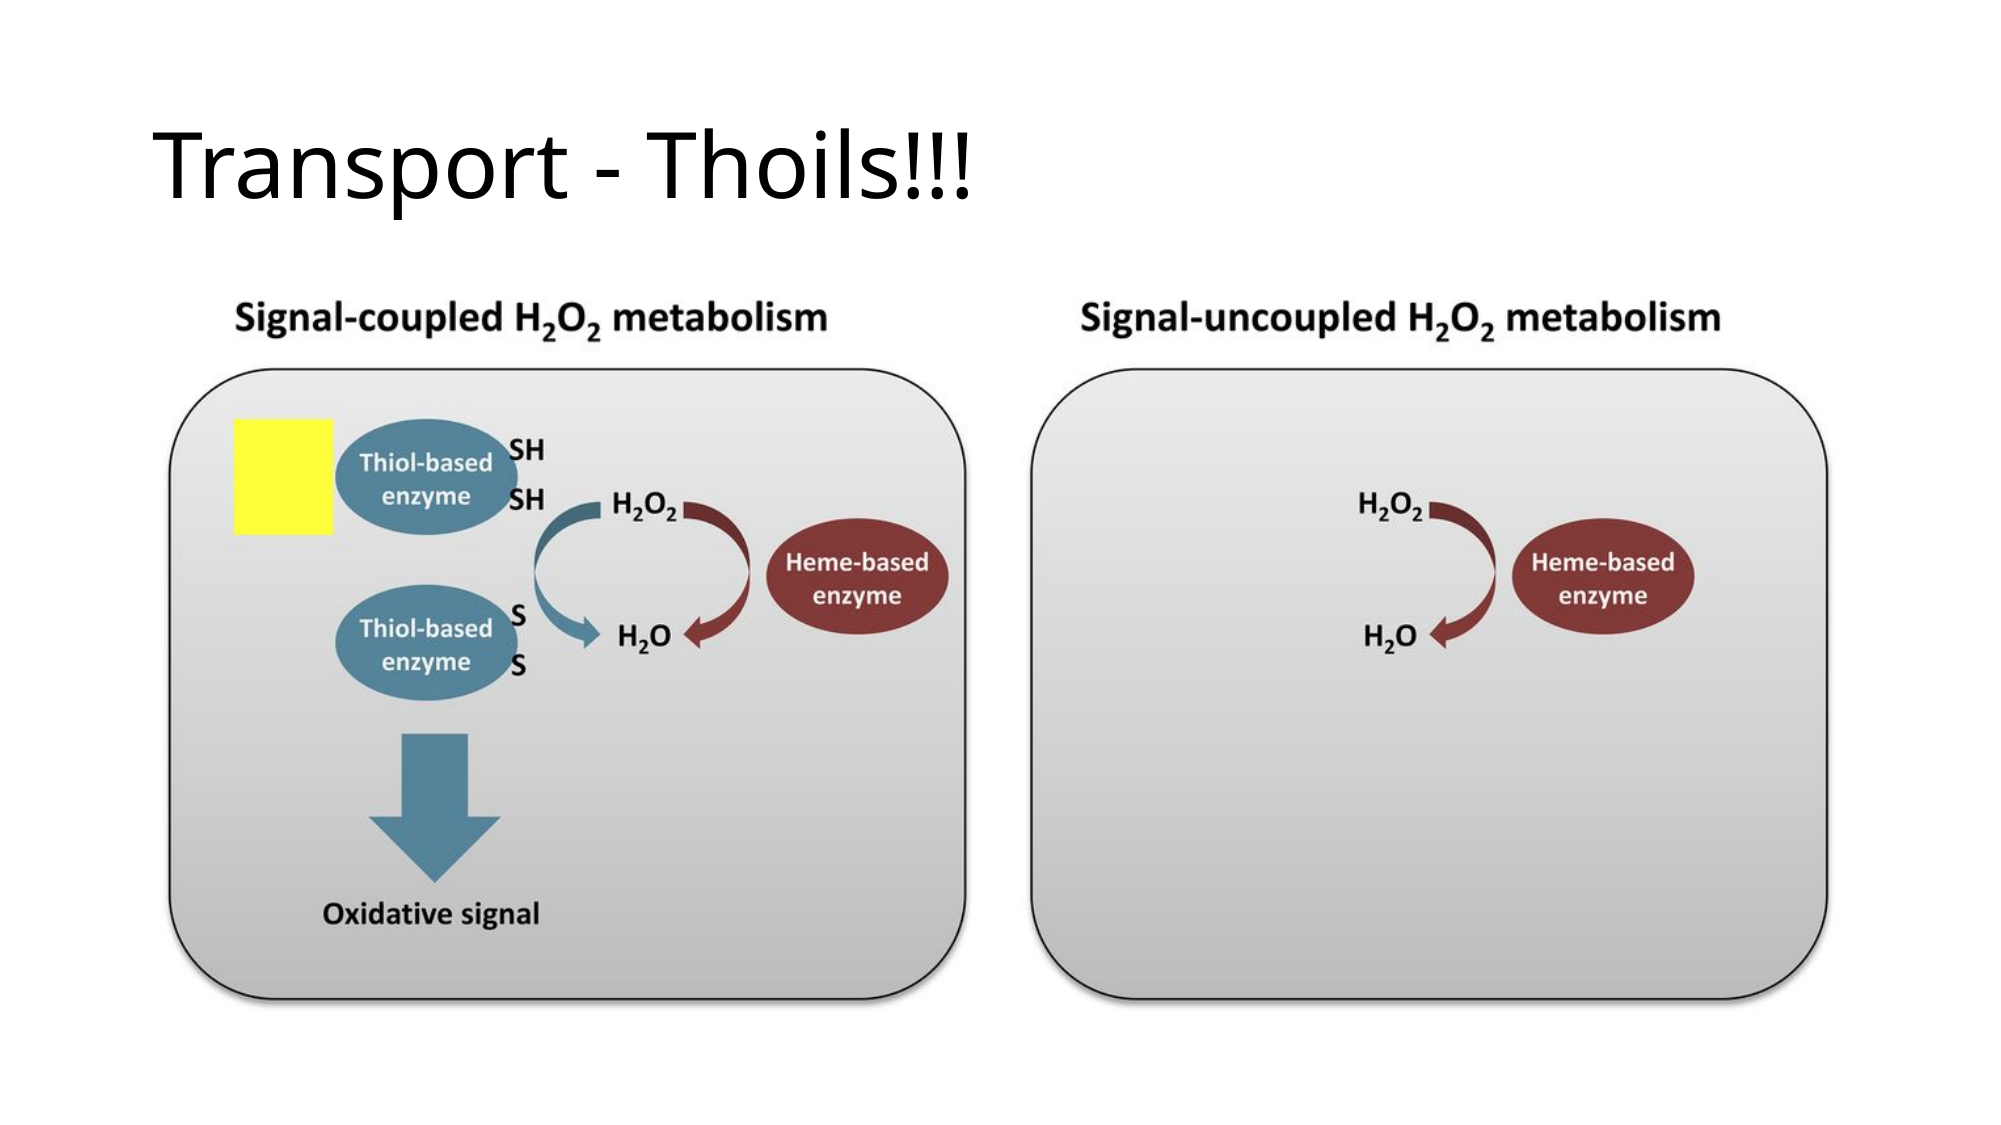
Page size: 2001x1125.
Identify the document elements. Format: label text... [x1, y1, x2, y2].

title Transport - Thoils!!! [137, 59, 1863, 278]
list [161, 299, 1839, 1014]
